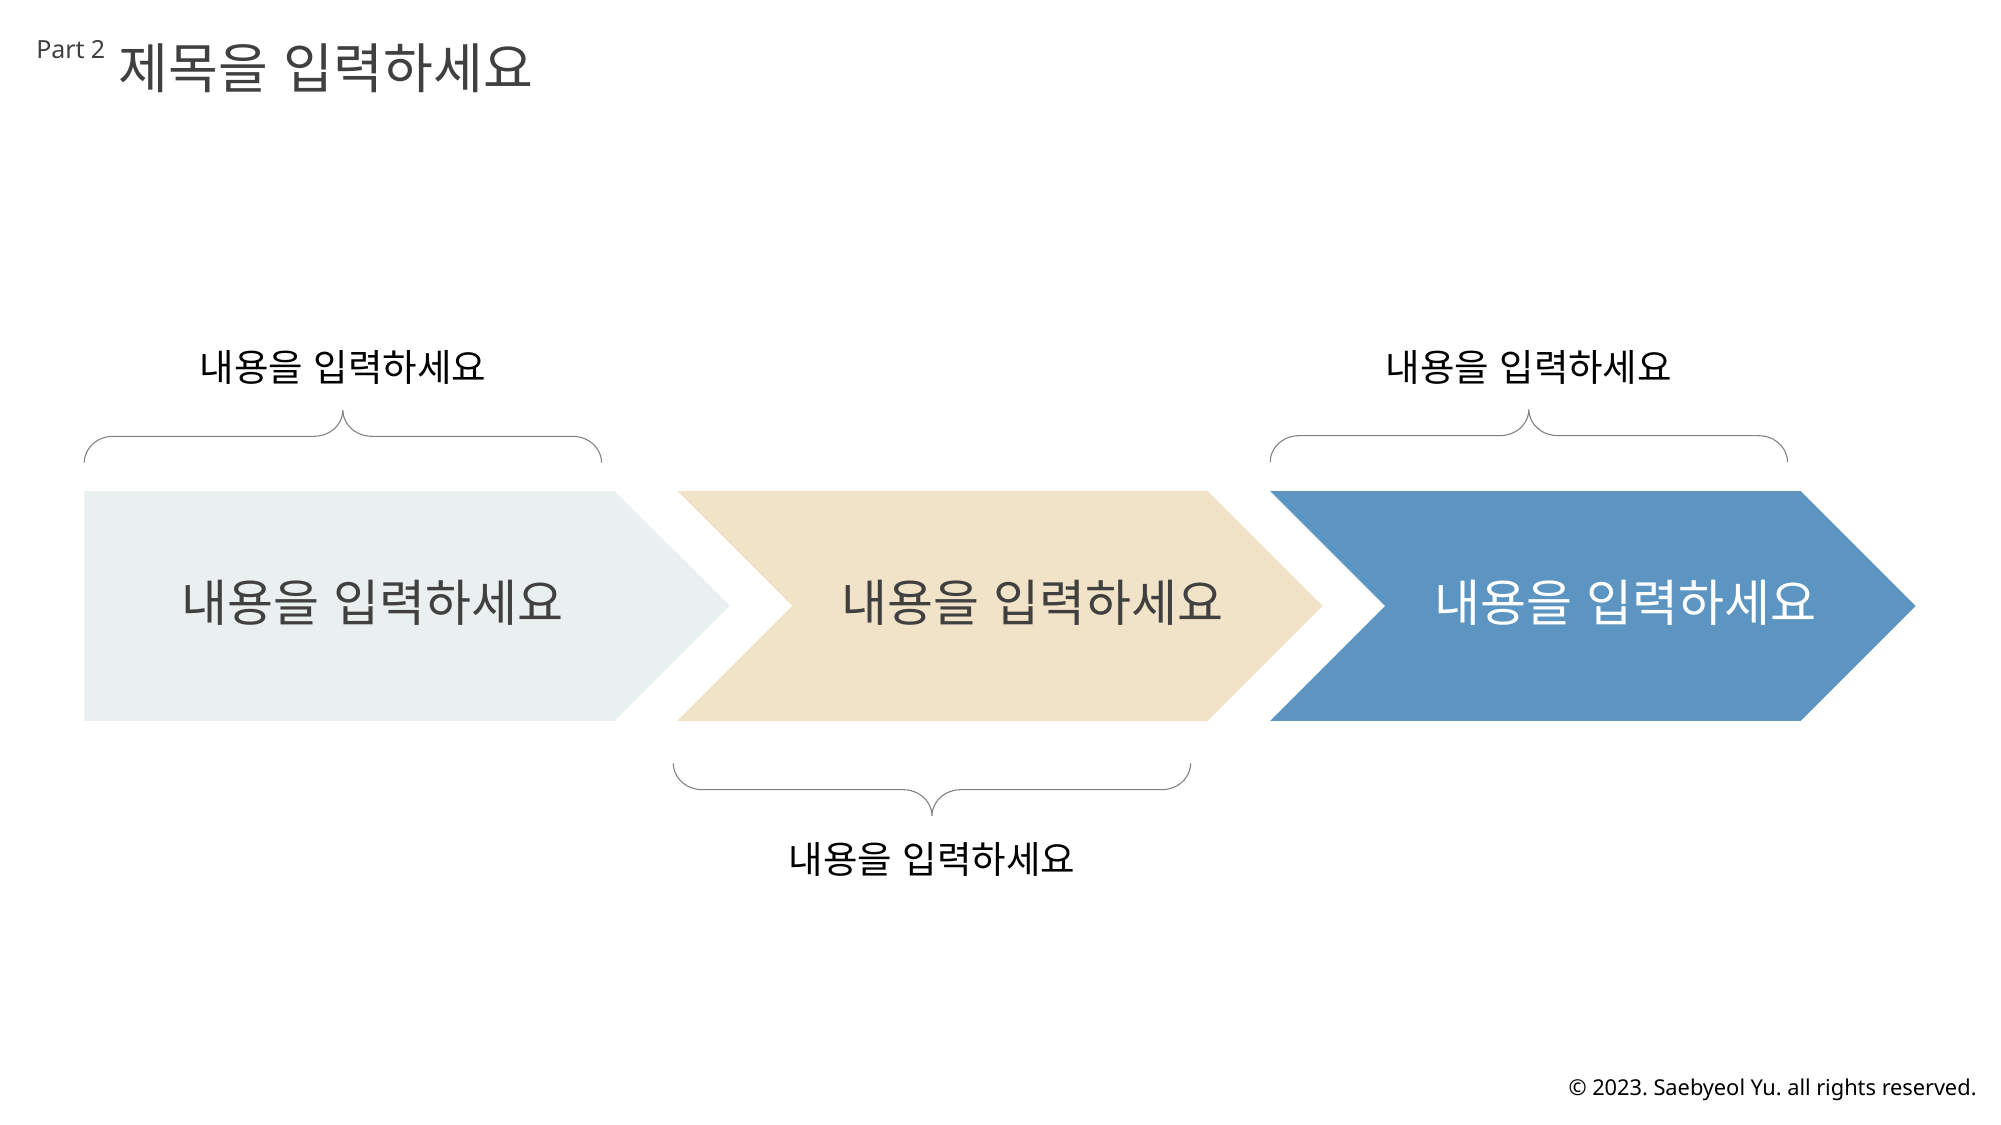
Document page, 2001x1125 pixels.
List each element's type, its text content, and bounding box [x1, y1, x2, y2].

text_box Part 2 [21, 26, 103, 72]
text_box 제목을 입력하세요 [103, 26, 549, 107]
text_box [83, 409, 603, 463]
text_box 내용을 입력하세요 [1419, 564, 1831, 640]
text_box [672, 763, 1192, 817]
text_box 내용을 입력하세요 [826, 564, 1238, 640]
text_box 내용을 입력하세요 [1370, 336, 1687, 397]
text_box [674, 490, 1325, 722]
text_box 내용을 입력하세요 [773, 828, 1091, 888]
text_box 내용을 입력하세요 [167, 564, 579, 640]
text_box 내용을 입력하세요 [184, 336, 502, 397]
text_box [83, 490, 732, 722]
text_box [1269, 409, 1789, 463]
text_box [1267, 490, 1918, 722]
